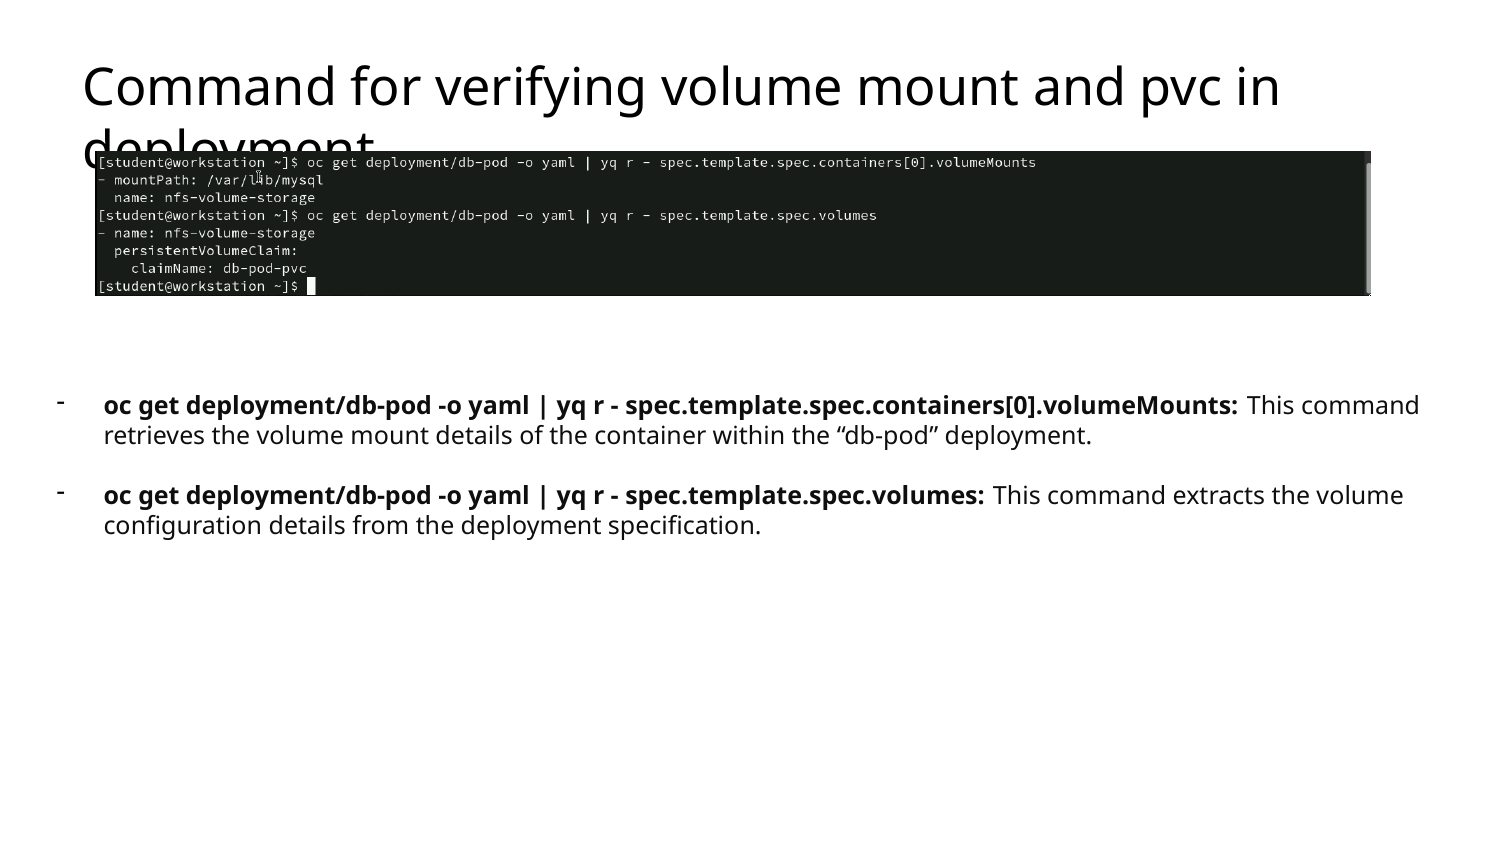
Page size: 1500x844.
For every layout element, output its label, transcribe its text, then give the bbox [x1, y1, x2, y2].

text_box oc get deployment/db-pod -o yaml | yq r - spec.template.spec.containers[0].volumeMounts: This command retrieves the volume mount details of the container within the “db-pod” deployment. oc get deployment/db-pod -o yaml | yq r - spec.template.spec.volumes: This command extracts the volume configuration details from the deployment specification. [41, 381, 1459, 547]
title Command for verifying volume mount and pvc in deployment [67, 38, 1455, 187]
picture [94, 151, 1371, 296]
